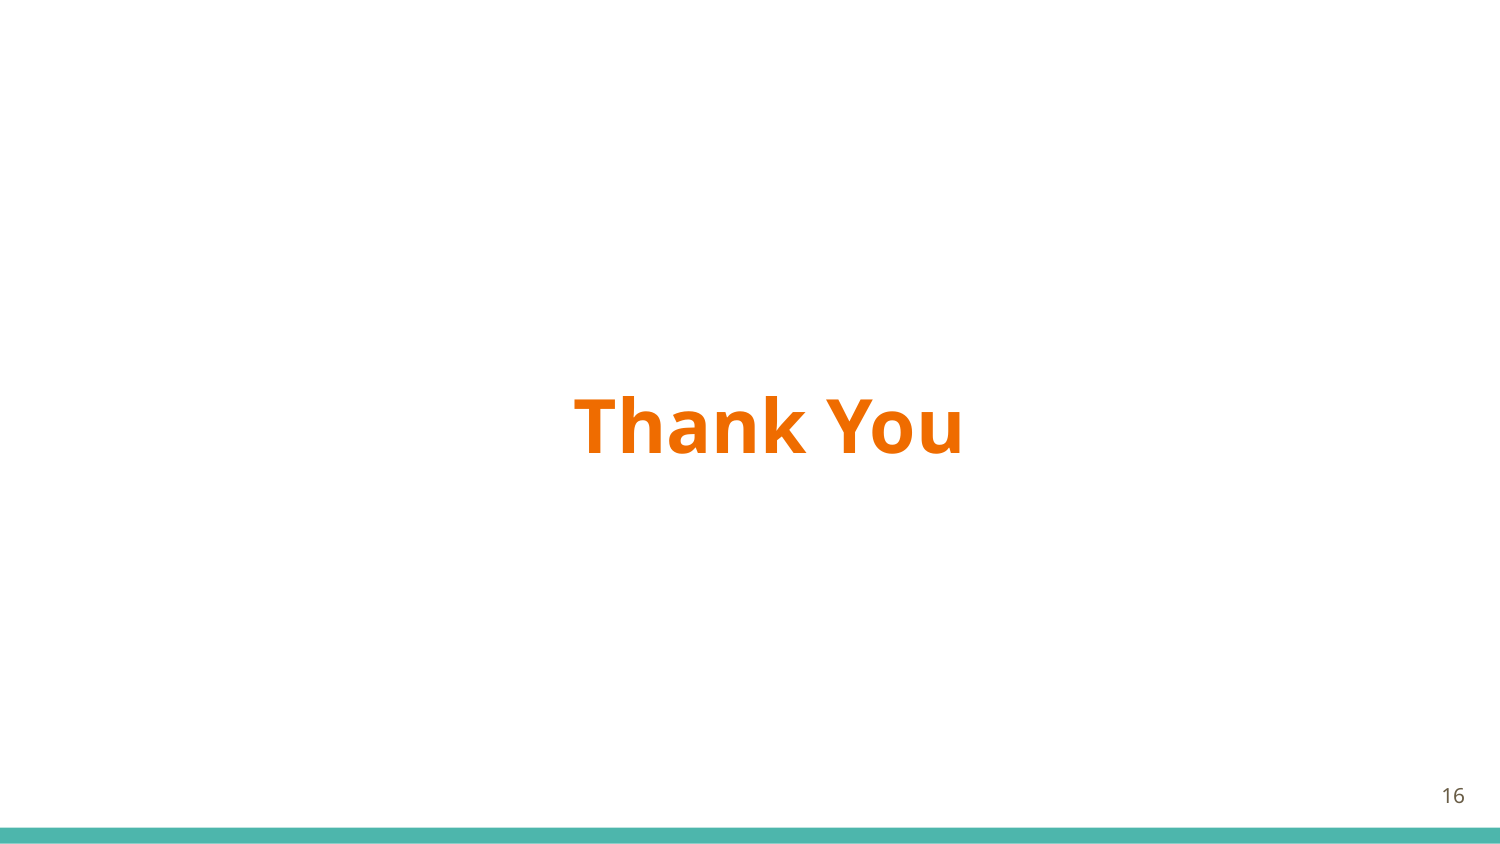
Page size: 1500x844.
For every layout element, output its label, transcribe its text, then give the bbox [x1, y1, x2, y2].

slide_number ‹#› [1389, 764, 1480, 830]
title Thank You [441, 363, 1099, 480]
